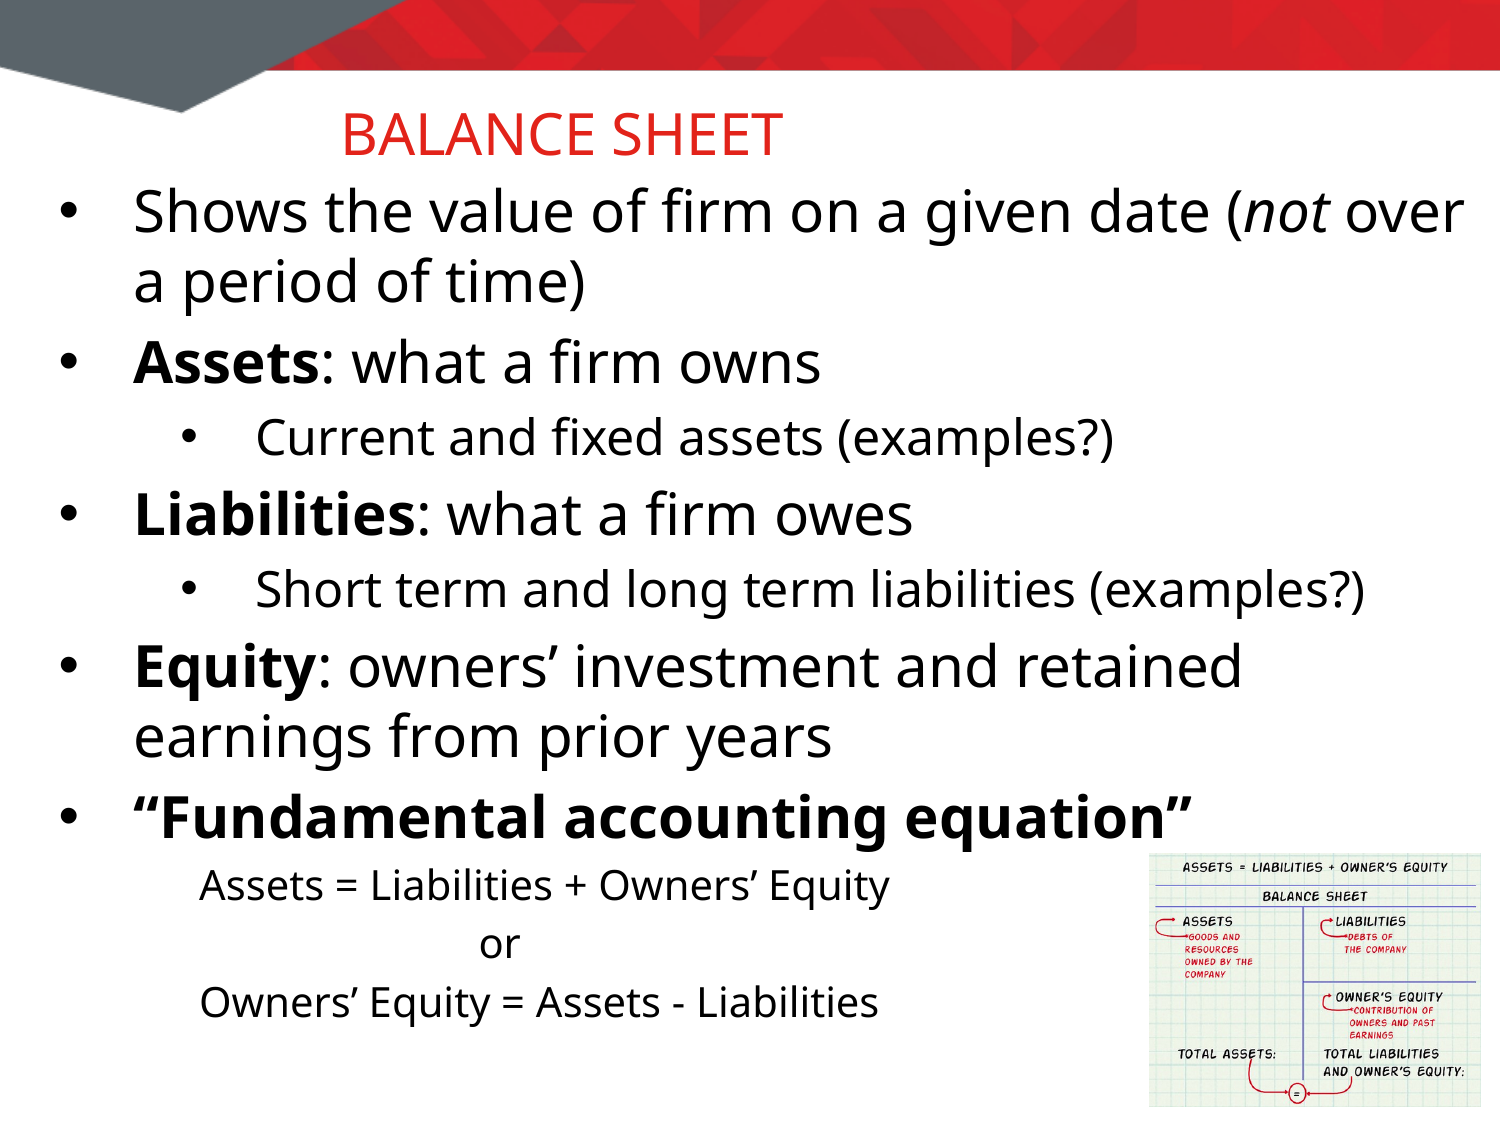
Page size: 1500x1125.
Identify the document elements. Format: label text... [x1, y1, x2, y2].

picture [0, 0, 1500, 114]
title Balance sheet [340, 80, 1235, 166]
list Shows the value of firm on a given date (not over a period of time) Assets: what a firm owns Current and fixed assets (examples?) Liabilities: what a firm owes Short term and long term liabilities (examples?) Equity: owners’ investment and retained earnings from prior years “Fundamental accounting equation” Assets = Liabilities + Owners’ Equity or Owners’ Equity = Assets - Liabilities [43, 166, 1481, 1079]
picture [0, 853, 1500, 1125]
